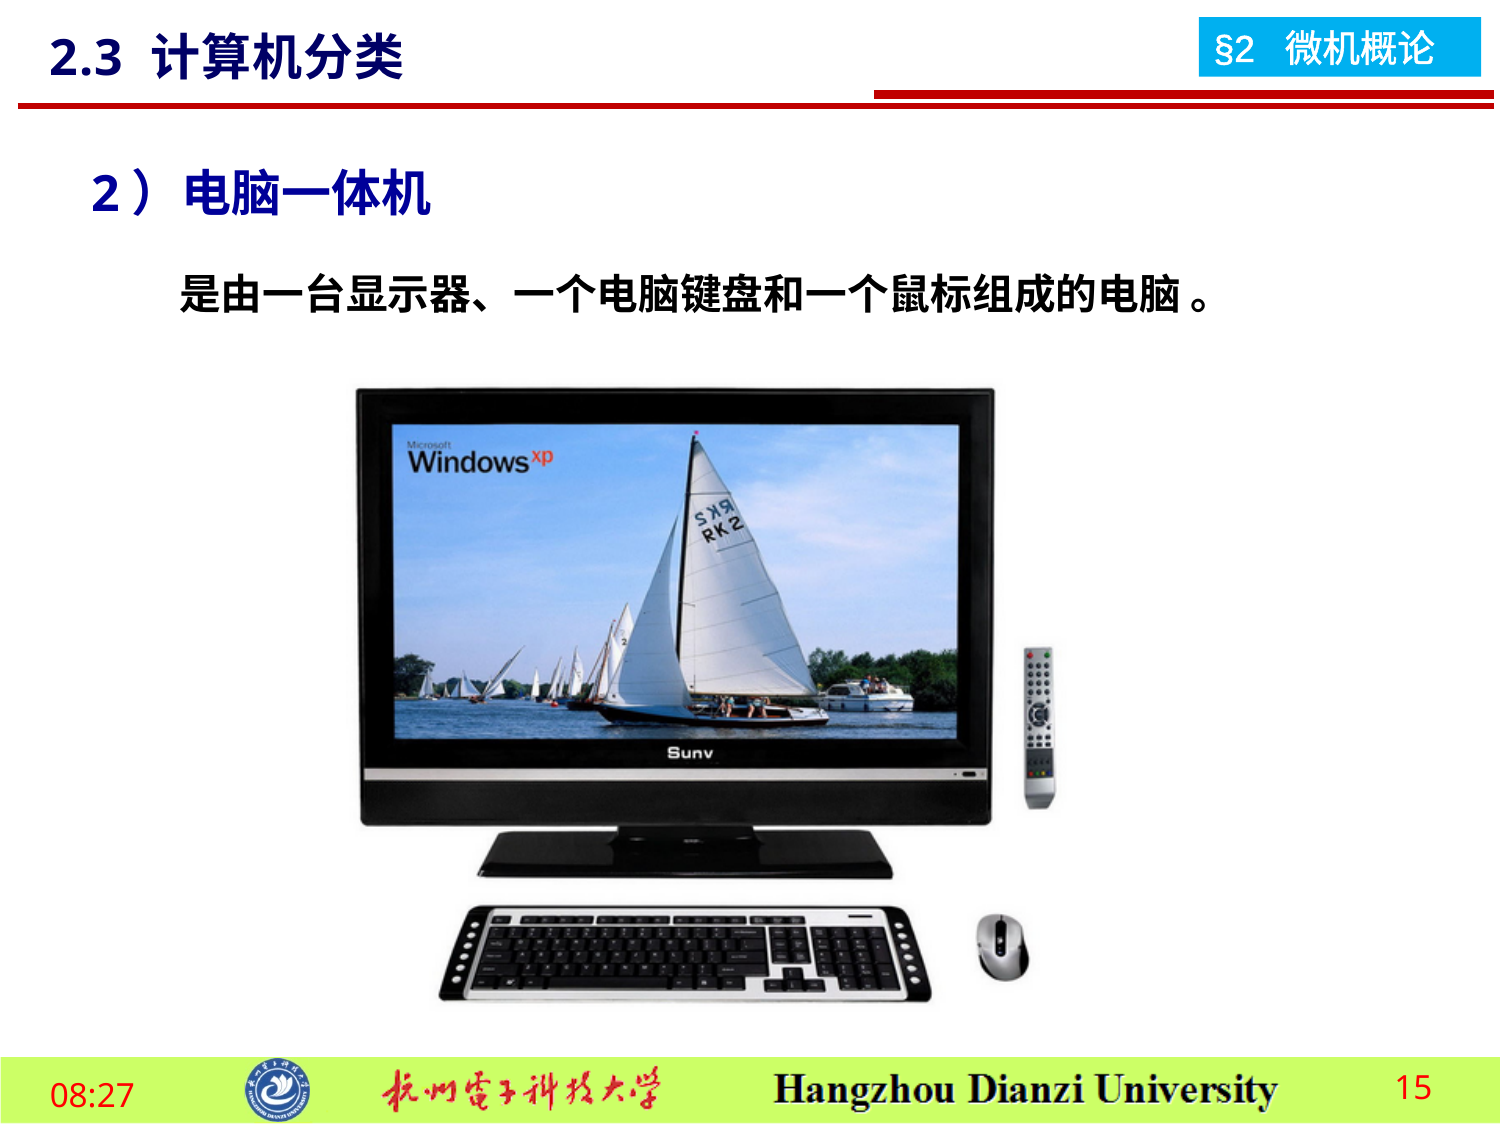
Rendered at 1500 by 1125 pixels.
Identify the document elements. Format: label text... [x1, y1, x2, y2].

picture [342, 373, 1068, 1021]
text_box 2）电脑一体机 [76, 154, 514, 229]
text_box 是由一台显示器、一个电脑键盘和一个鼠标组成的电脑 。 [133, 260, 1217, 326]
picture [0, 1057, 1500, 1125]
text_box 2.3 计算机分类 [35, 17, 996, 93]
